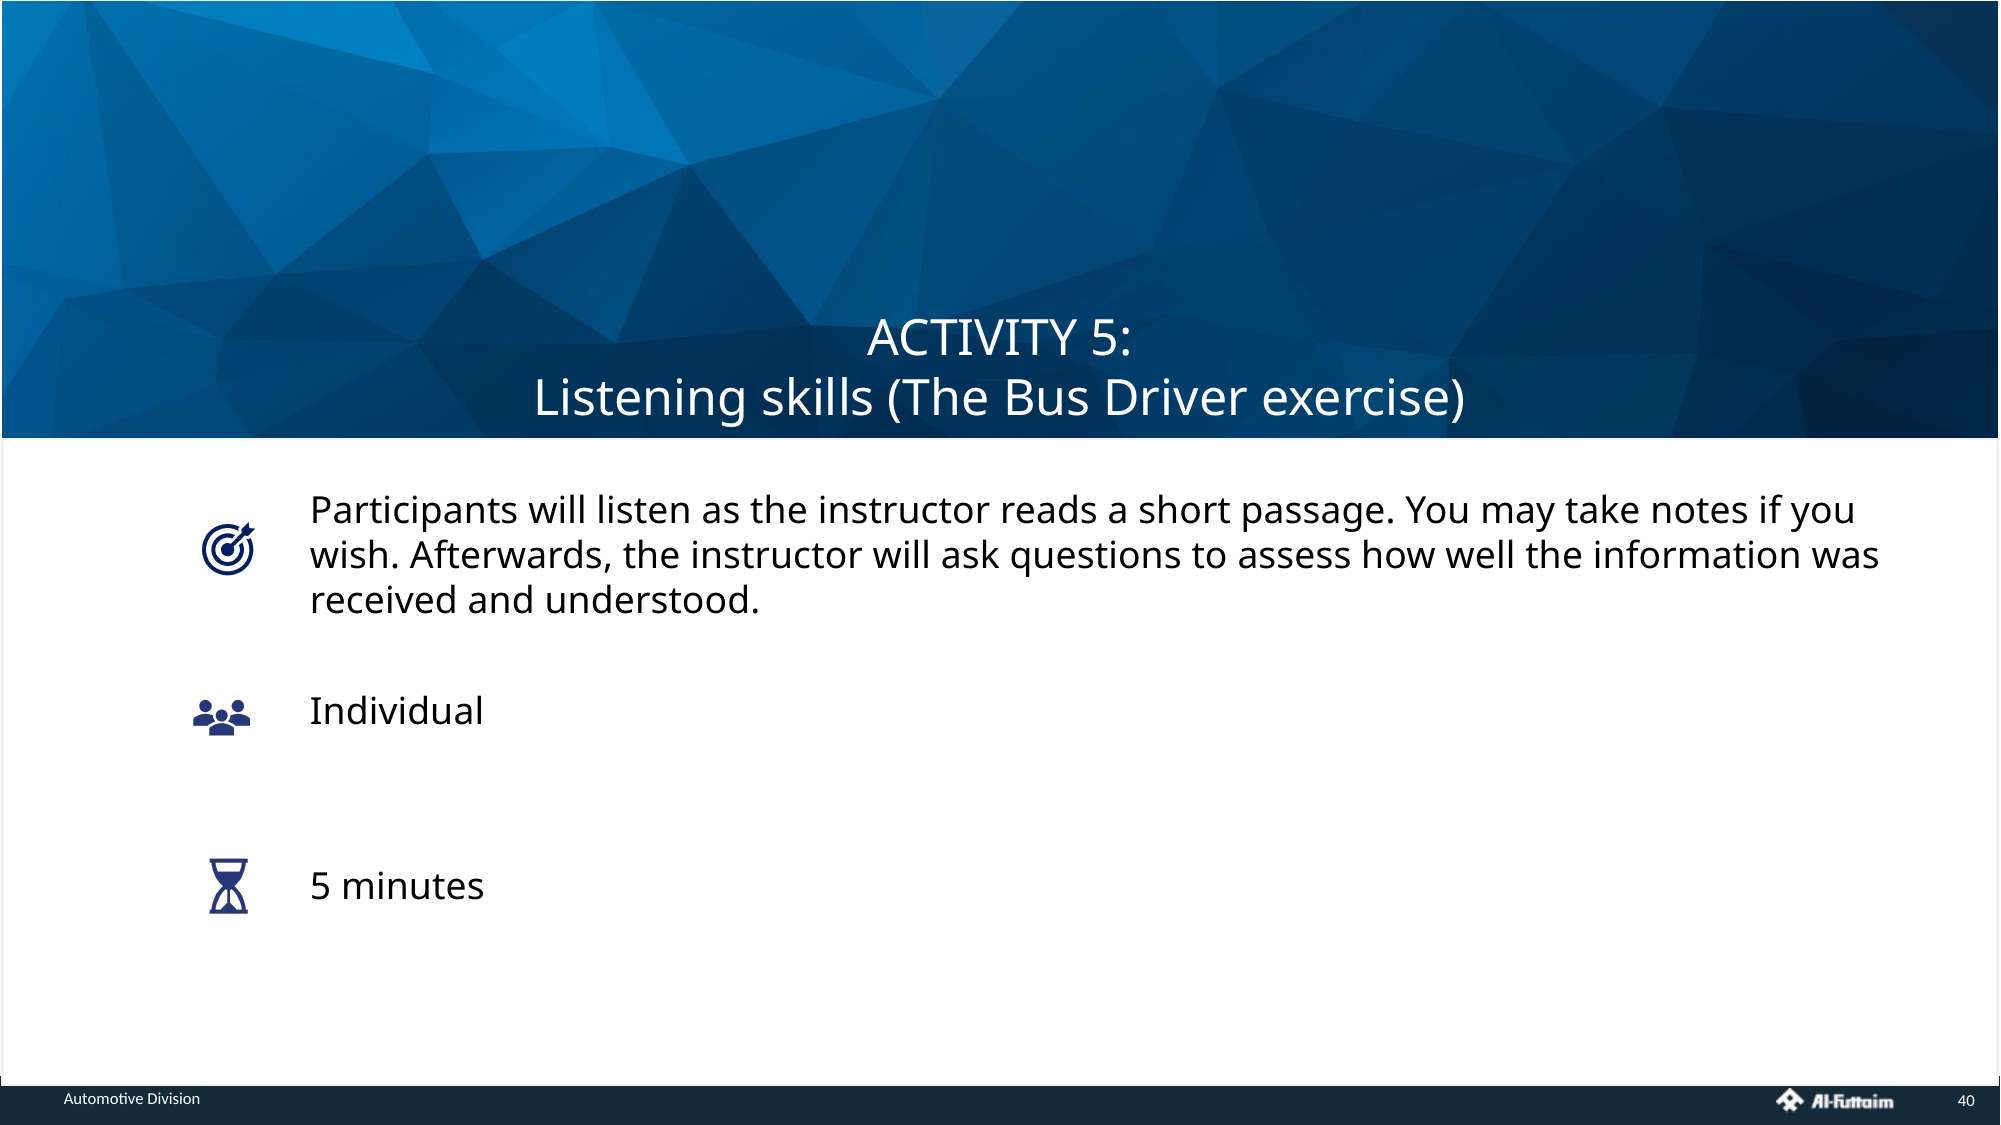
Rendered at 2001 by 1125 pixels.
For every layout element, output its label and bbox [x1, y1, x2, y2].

picture [195, 853, 261, 919]
picture [189, 685, 254, 750]
text_box [2, 1, 1998, 1086]
picture [196, 516, 261, 581]
